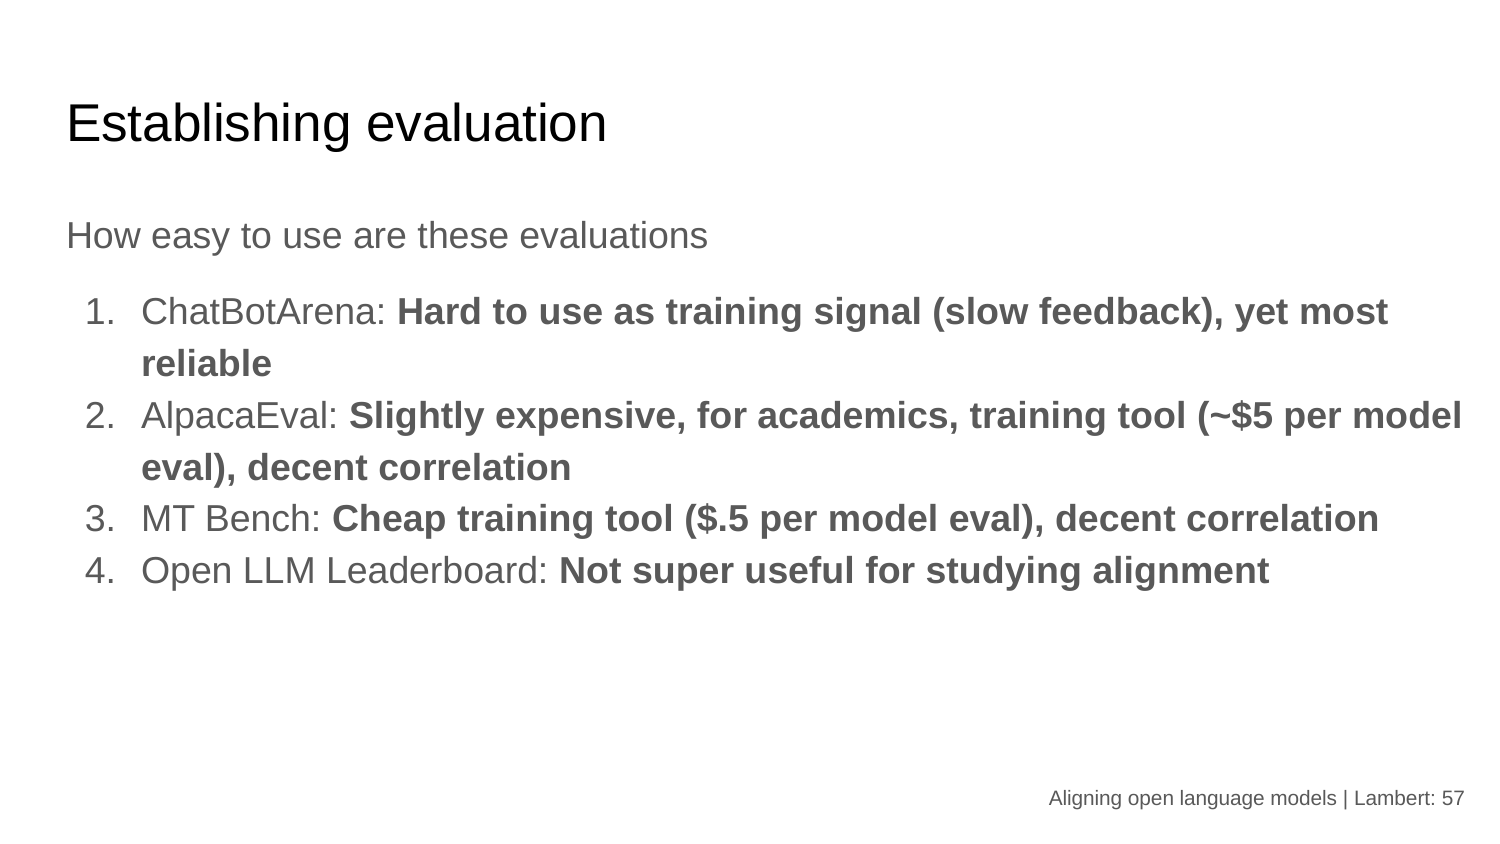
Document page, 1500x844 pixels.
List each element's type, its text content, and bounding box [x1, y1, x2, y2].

list How easy to use are these evaluations ChatBotArena: Hard to use as training signal (slow feedback), yet most reliable AlpacaEval: Slightly expensive, for academics, training tool (~$5 per model eval), decent correlation MT Bench: Cheap training tool ($.5 per model eval), decent correlation Open LLM Leaderboard: Not super useful for studying alignment [51, 189, 1480, 750]
slide_number Aligning open language models | Lambert: ‹#› [917, 764, 1480, 830]
title Establishing evaluation [51, 72, 1449, 167]
